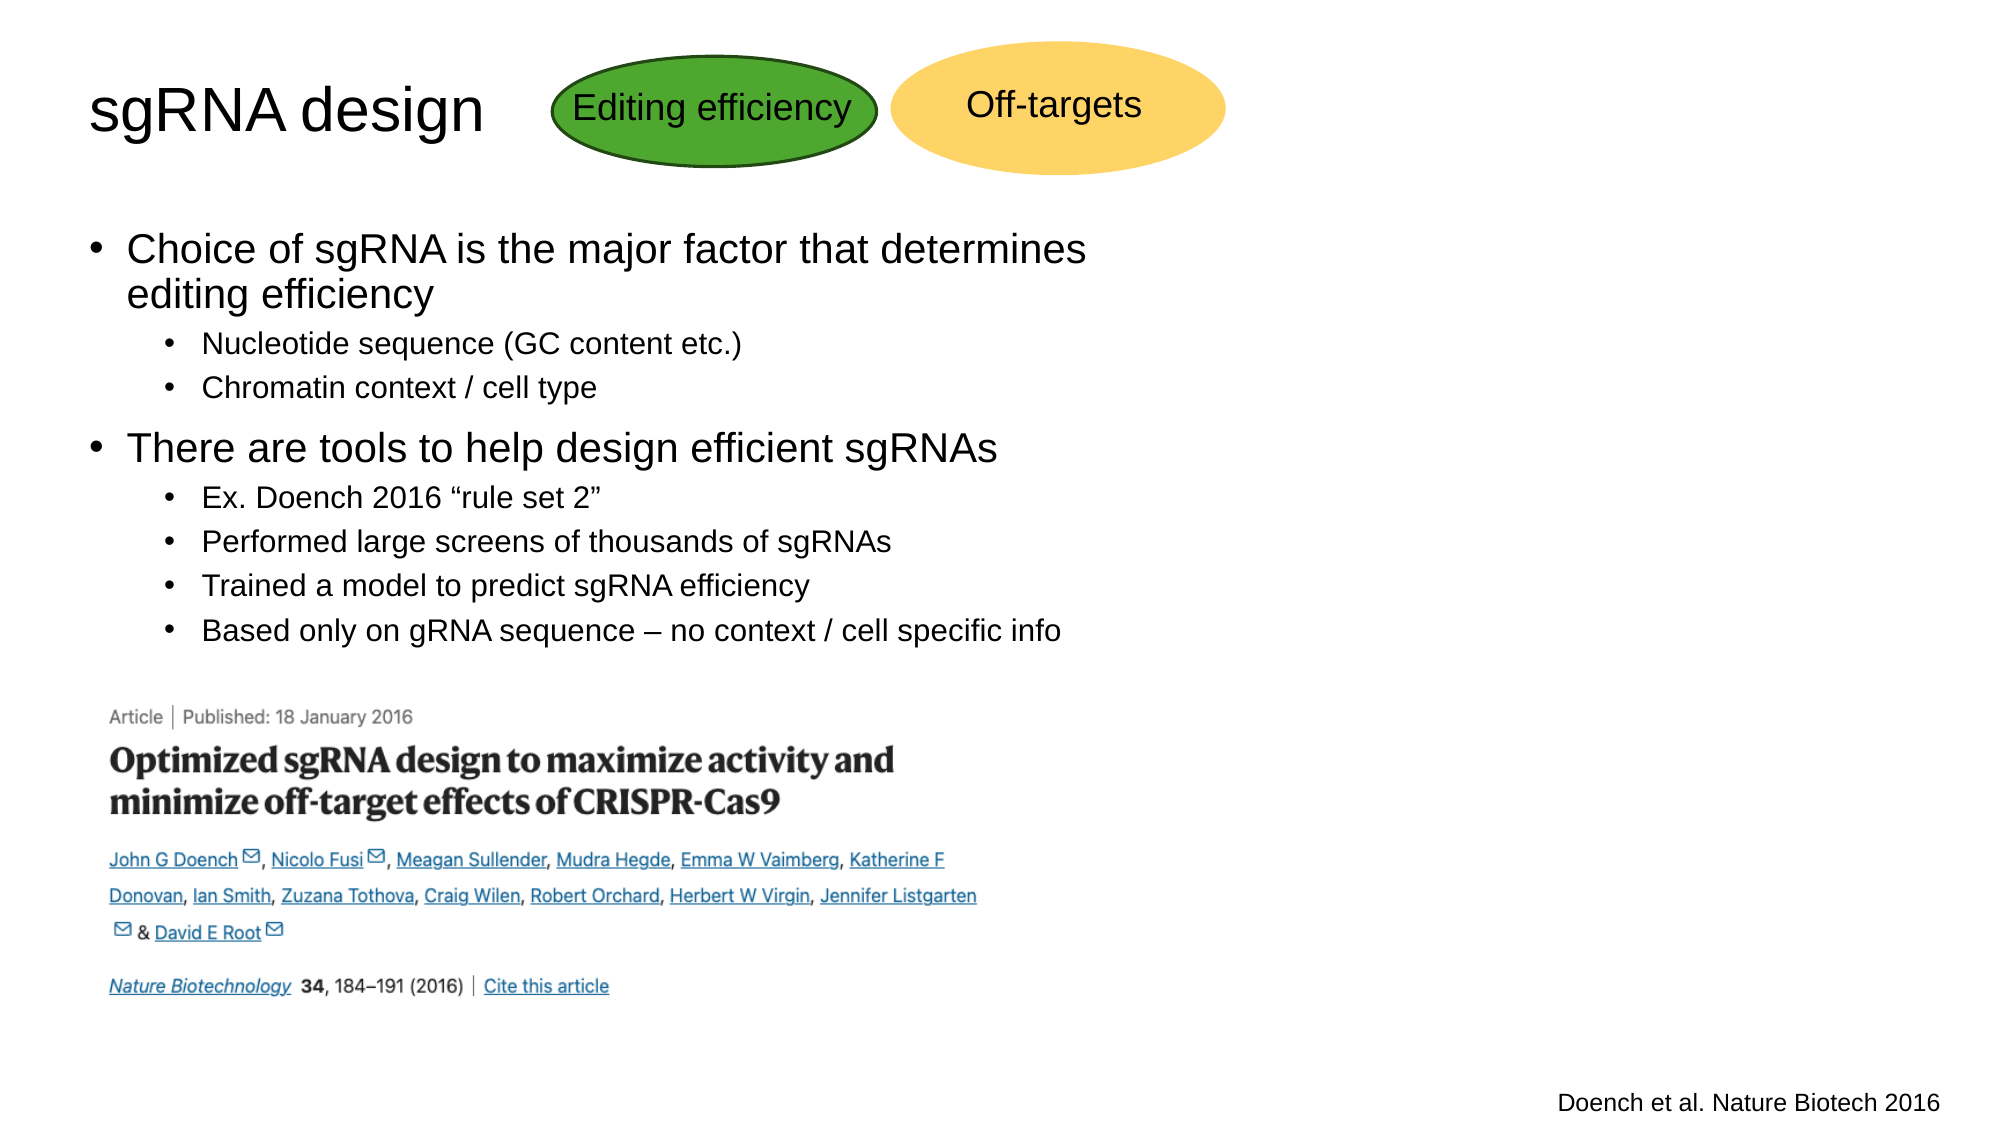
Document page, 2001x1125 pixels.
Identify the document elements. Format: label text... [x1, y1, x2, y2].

picture [73, 697, 1071, 1009]
text_box Off-targets [951, 73, 1158, 133]
text_box Doench et al. Nature Biotech 2016 [1542, 1079, 1957, 1125]
title sgRNA design [74, 35, 1800, 189]
text_box [550, 95, 557, 128]
text_box [588, 54, 841, 75]
list Choice of sgRNA is the major factor that determines editing efficiency Nucleotide sequence (GC content etc.) Chromatin context / cell type There are tools to help design efficient sgRNAs Ex. Doench 2016 “rule set 2” Performed large screens of thousands of sgRNAs Trained a model to predict sgRNA efficiency Based only on gRNA sequence – no context / cell specific info [74, 219, 1146, 934]
text_box [566, 136, 863, 169]
text_box Editing efficiency [557, 75, 868, 136]
text_box [888, 39, 1228, 177]
text_box [868, 91, 879, 132]
